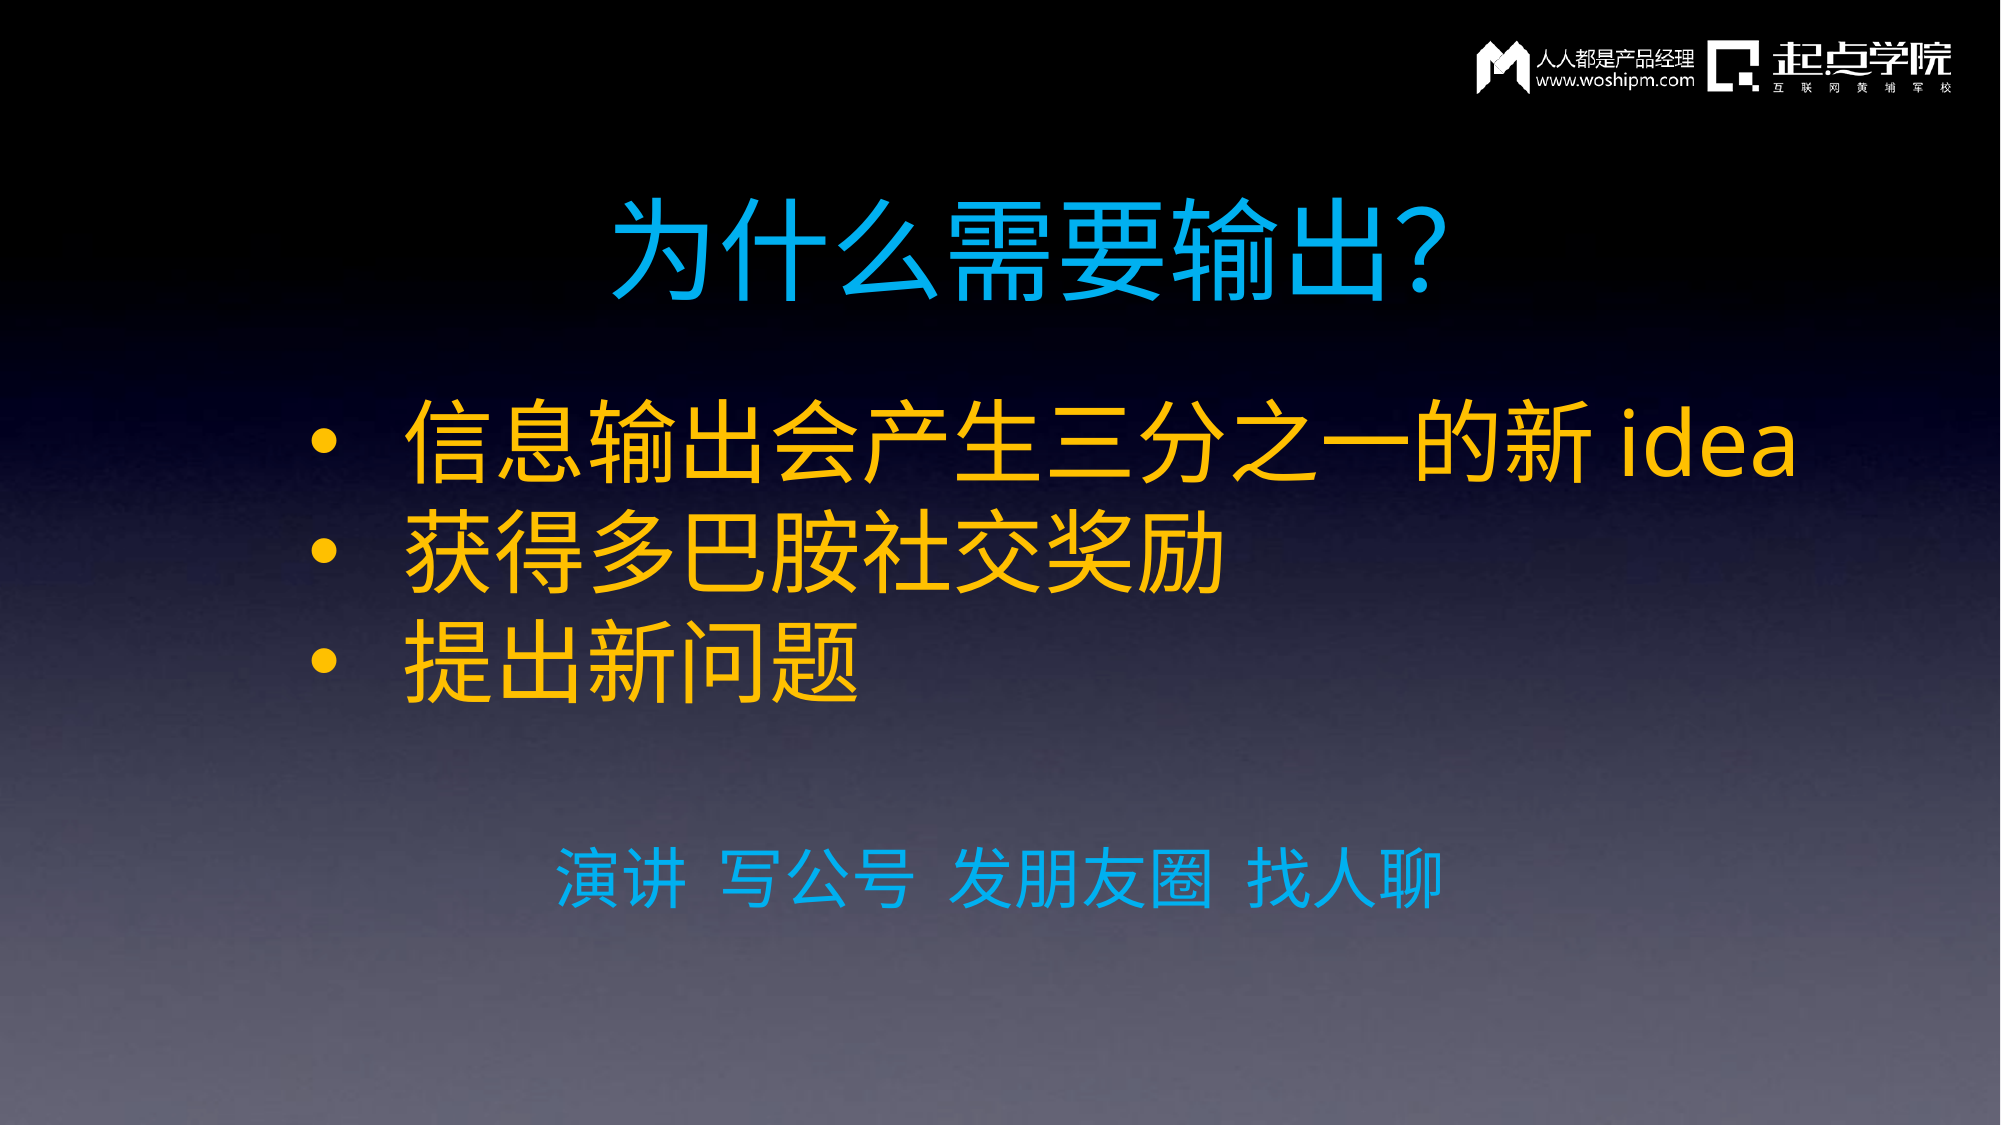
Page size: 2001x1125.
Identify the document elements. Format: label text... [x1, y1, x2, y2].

text_box 演讲 写公号 发朋友圈 找人聊 [539, 829, 1461, 924]
text_box 信息输出会产生三分之一的新idea 获得多巴胺社交奖励 提出新问题 [294, 377, 1850, 722]
text_box 为什么需要输出？ [567, 172, 1433, 323]
picture [0, 0, 2001, 1125]
